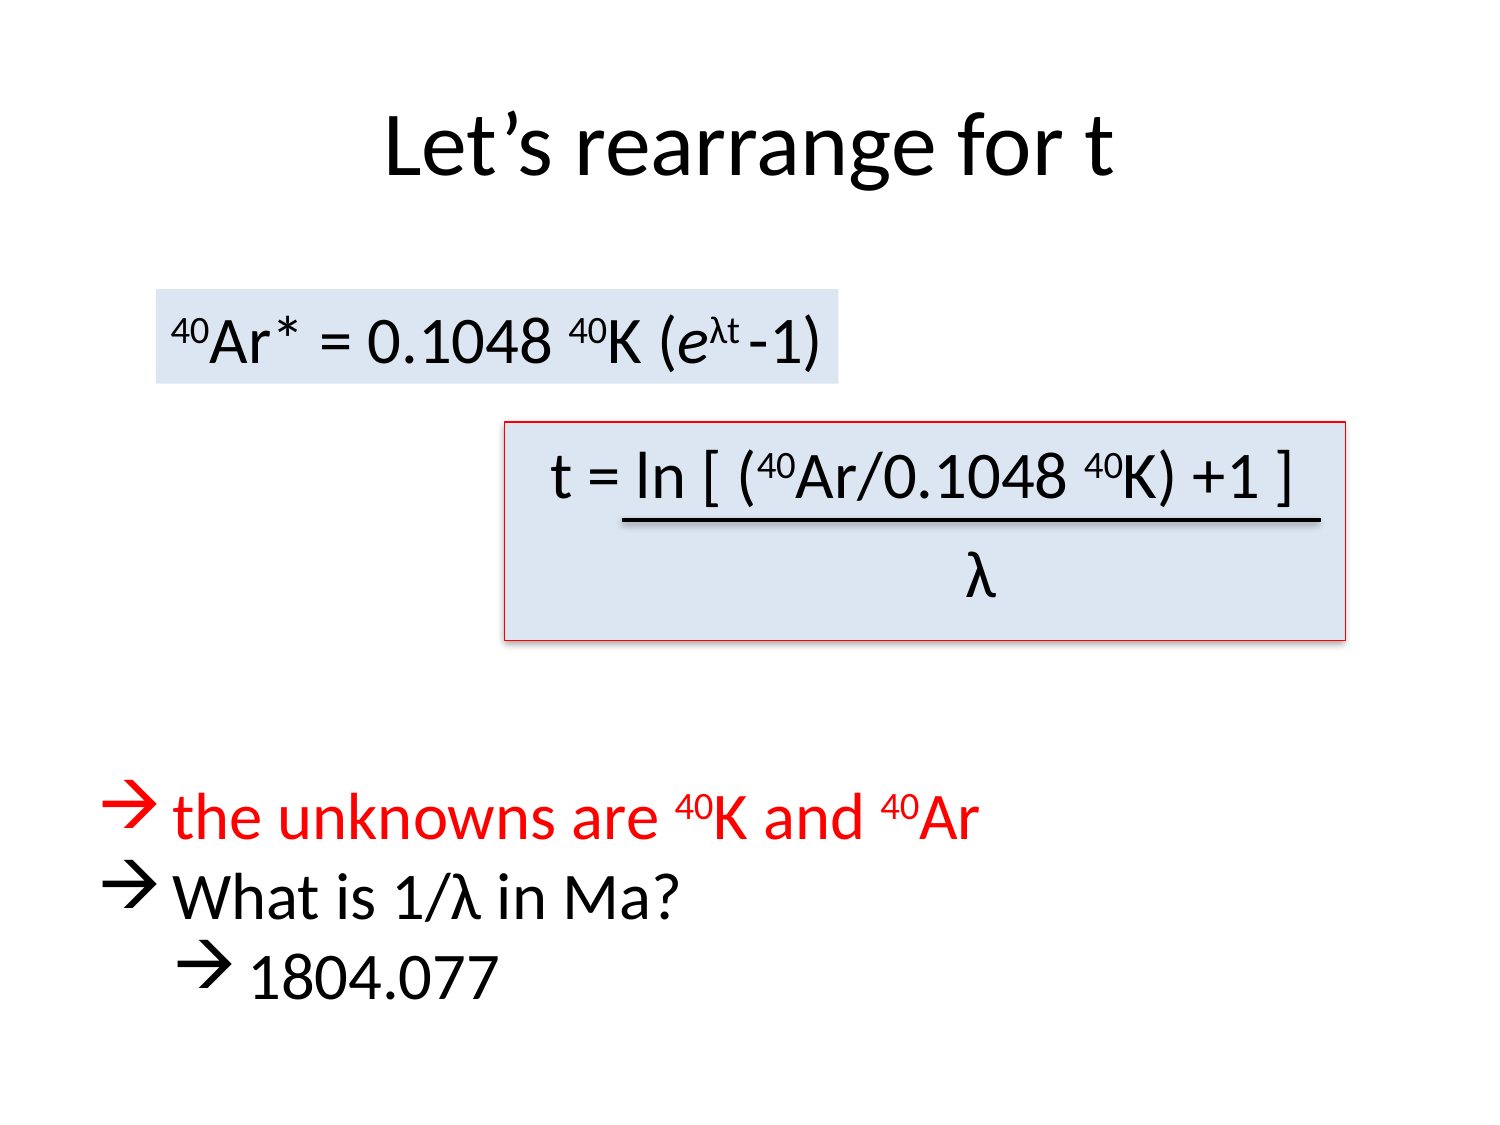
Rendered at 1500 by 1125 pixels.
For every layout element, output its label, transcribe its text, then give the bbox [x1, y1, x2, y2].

text_box t = ln [ (40Ar/0.1048 40K) +1 ] [535, 424, 1311, 520]
text_box λ [951, 529, 1012, 618]
text_box 40Ar* = 0.1048 40K (eλt -1) [155, 289, 839, 384]
text_box [504, 421, 1346, 641]
text_box the unknowns are 40K and 40Ar What is 1/λ in Ma? 1804.077 [82, 765, 997, 1021]
title Let’s rearrange for t [75, 45, 1425, 233]
